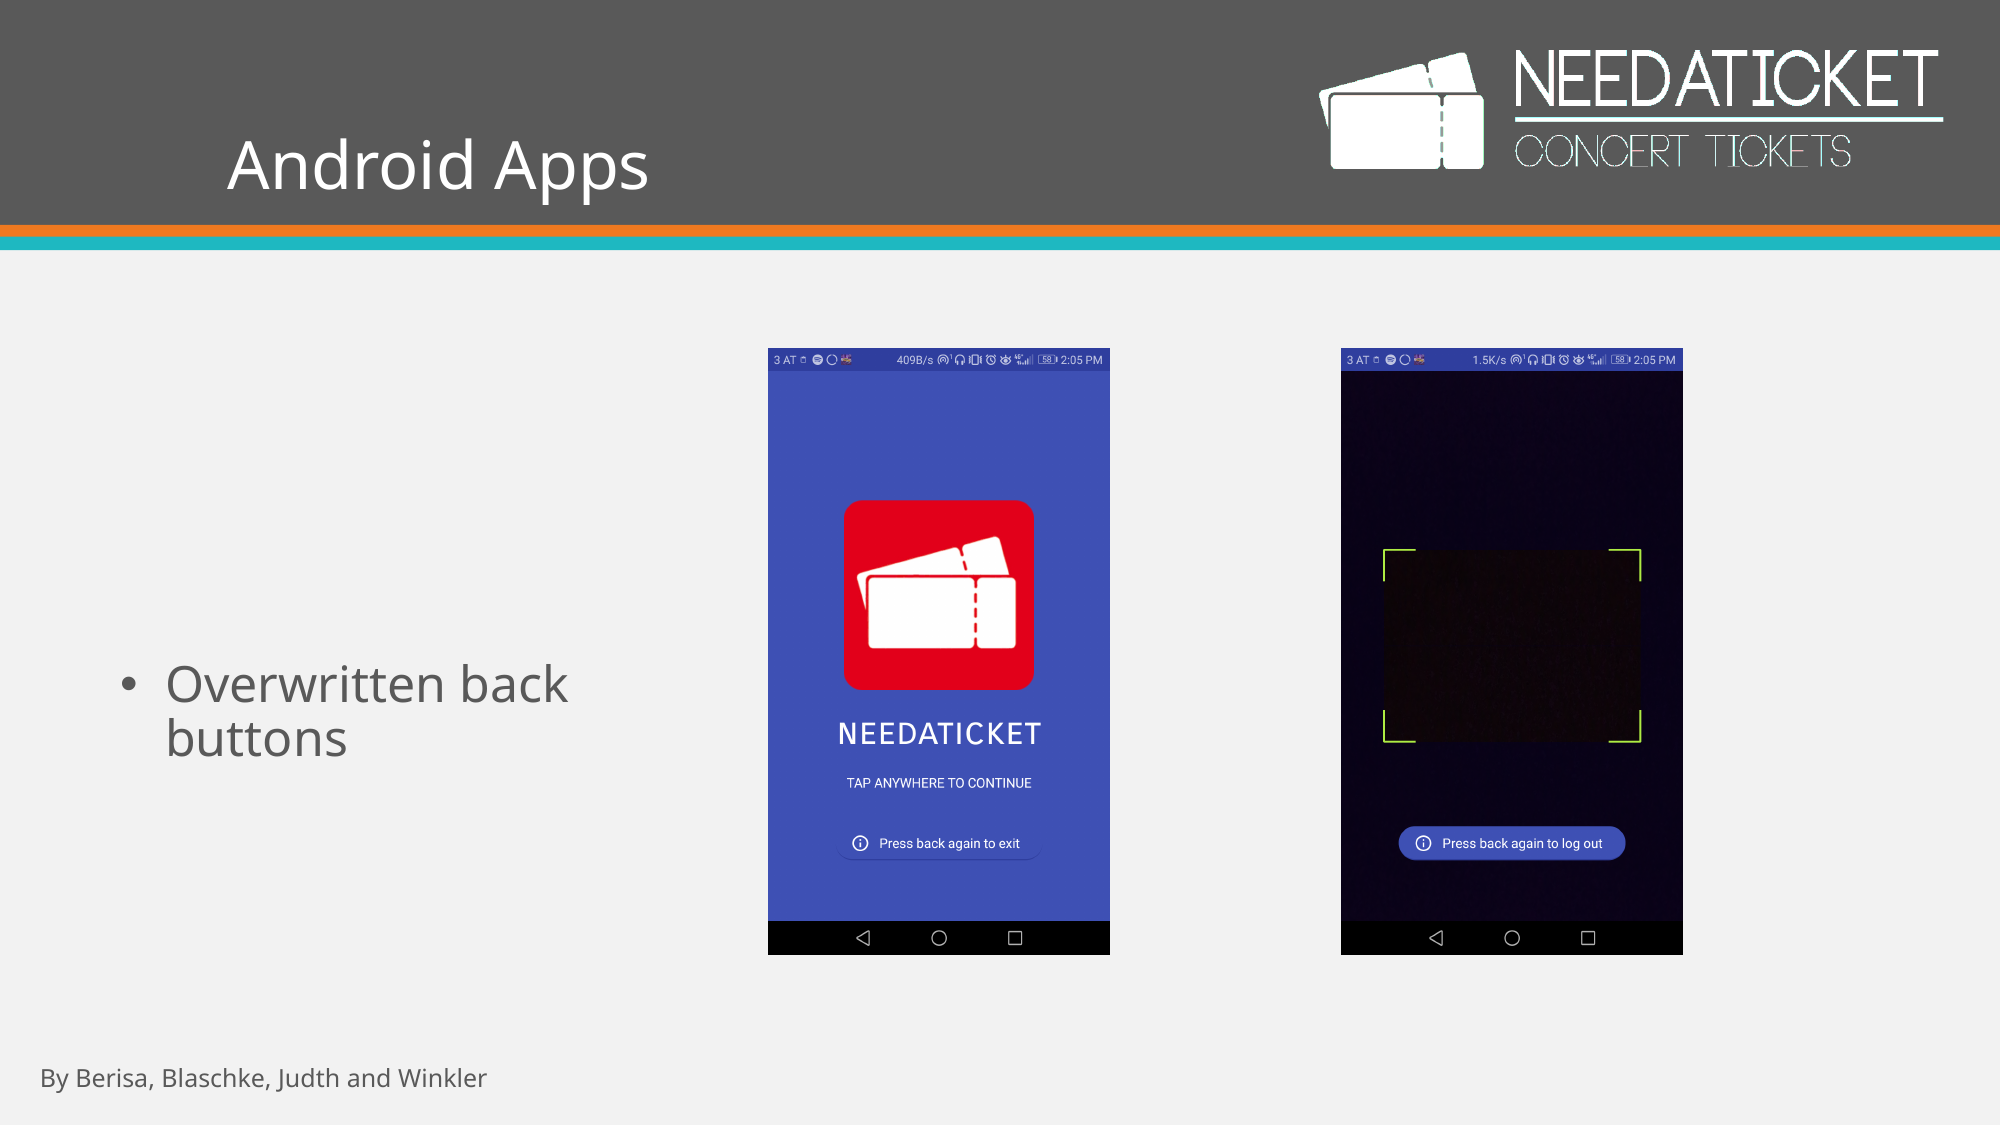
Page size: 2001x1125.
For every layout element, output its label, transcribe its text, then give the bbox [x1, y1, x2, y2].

picture [1252, 10, 2000, 214]
picture [768, 347, 1110, 955]
title Android Apps [212, 41, 1788, 212]
list Overwritten back buttons [105, 651, 673, 1125]
picture [1341, 347, 1683, 955]
